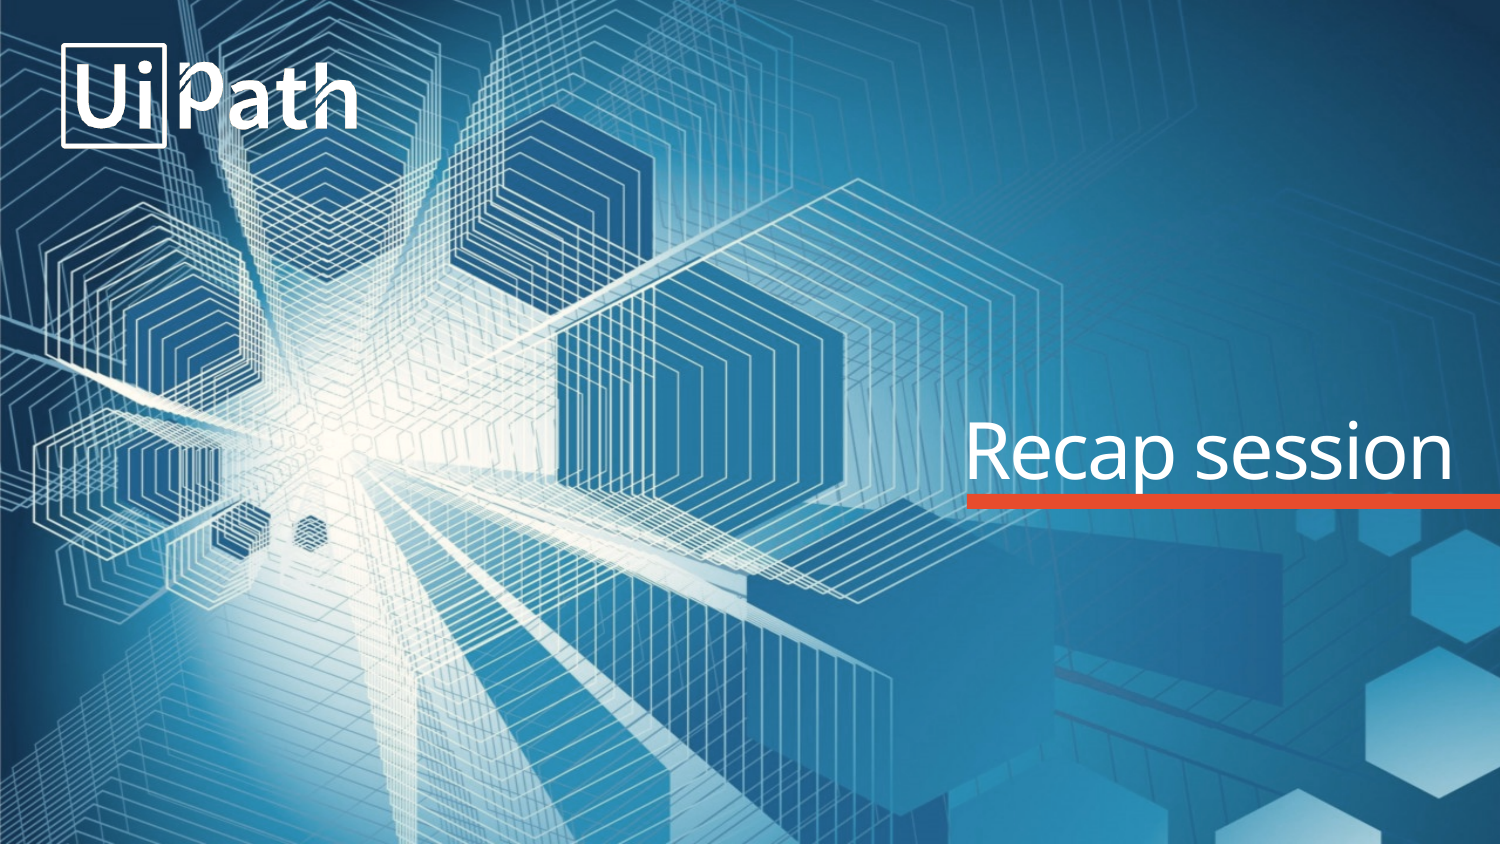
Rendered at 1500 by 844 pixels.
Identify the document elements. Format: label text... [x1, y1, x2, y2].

text_box Recap session [947, 403, 1500, 504]
picture [0, 0, 1500, 844]
text_box [966, 493, 1500, 509]
